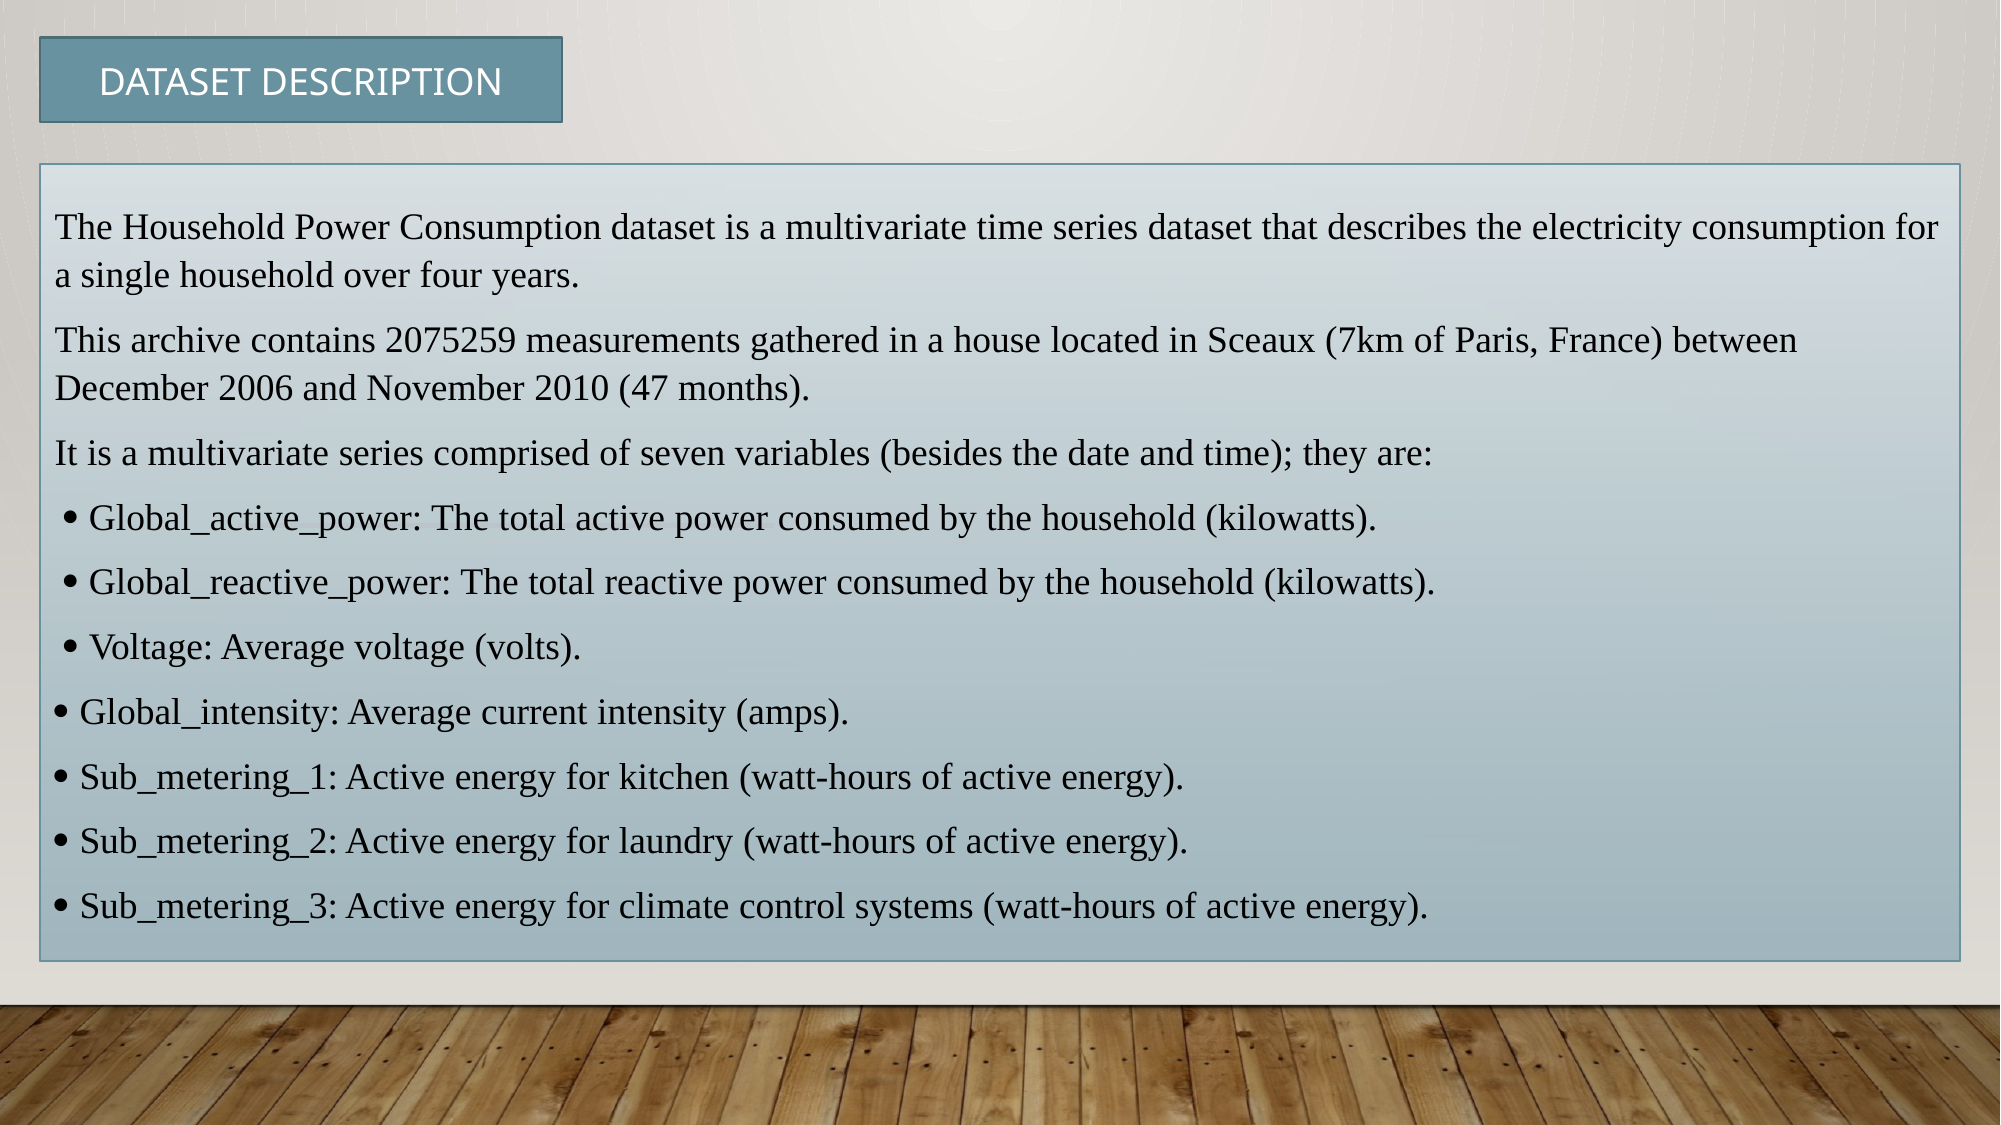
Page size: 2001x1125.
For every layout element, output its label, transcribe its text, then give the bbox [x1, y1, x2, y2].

text_box DATASET DESCRIPTION [39, 36, 563, 123]
picture [0, 1005, 2000, 1125]
text_box The Household Power Consumption dataset is a multivariate time series dataset that describes the electricity consumption for a single household over four years. This archive contains 2075259 measurements gathered in a house located in Sceaux (7km of Paris, France) between December 2006 and November 2010 (47 months). It is a multivariate series comprised of seven variables (besides the date and time); they are:  Global_active_power: The total active power consumed by the household (kilowatts).  Global_reactive_power: The total reactive power consumed by the household (kilowatts).  Voltage: Average voltage (volts).  Global_intensity: Average current intensity (amps).  Sub_metering_1: Active energy for kitchen (watt-hours of active energy).  Sub_metering_2: Active energy for laundry (watt-hours of active energy).  Sub_metering_3: Active energy for climate control systems (watt-hours of active energy). [39, 163, 1961, 962]
